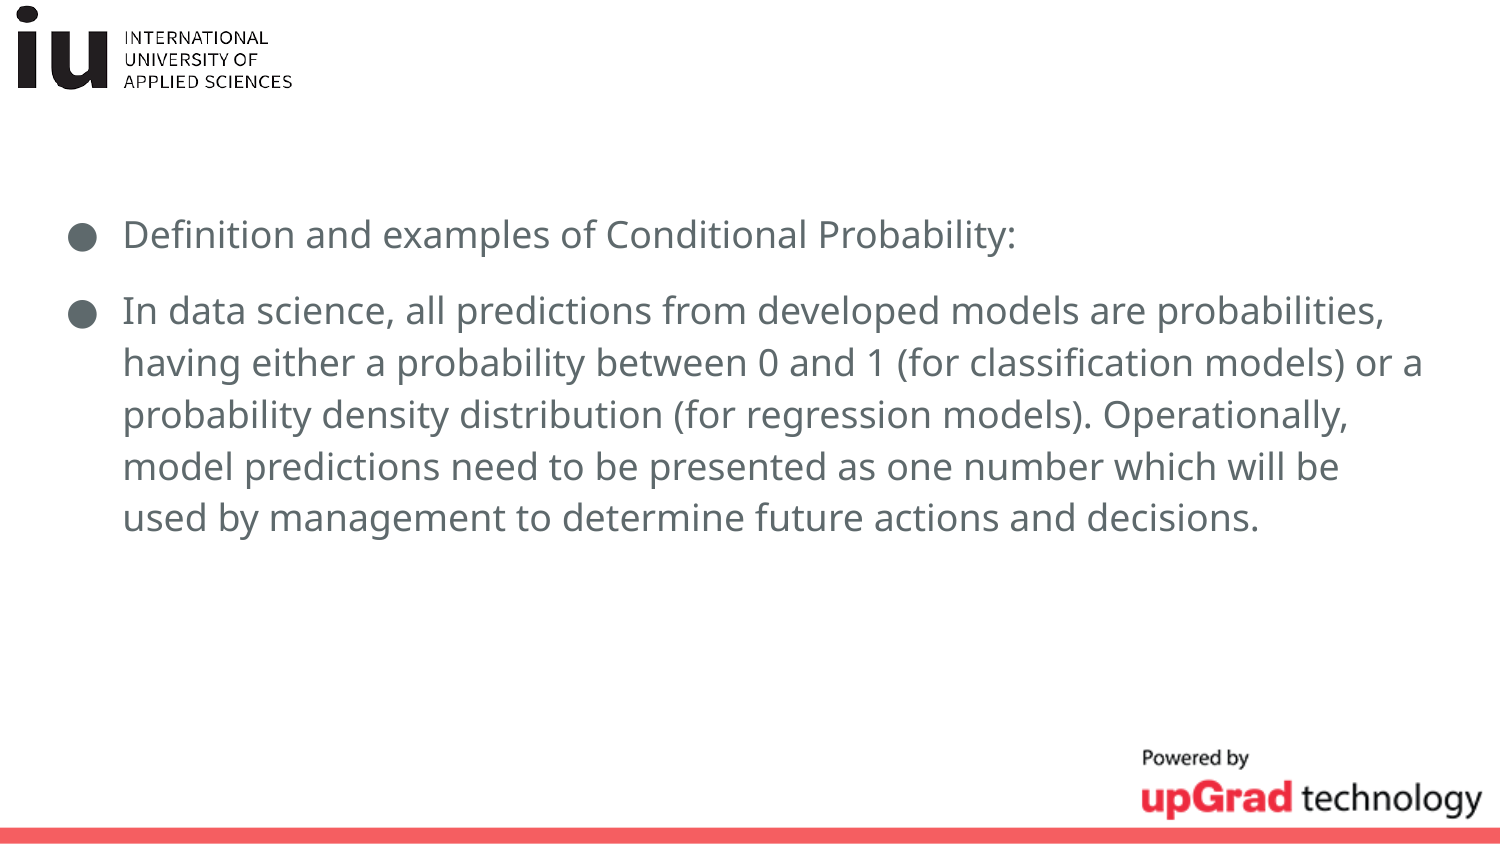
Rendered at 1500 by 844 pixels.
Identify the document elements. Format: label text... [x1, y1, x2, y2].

picture [1124, 718, 1500, 844]
picture [12, 0, 296, 122]
list Definition and examples of Conditional Probability: In data science, all predictions from developed models are probabilities, having either a probability between 0 and 1 (for classification models) or a probability density distribution (for regression models). Operationally, model predictions need to be presented as one number which will be used by management to determine future actions and decisions. [51, 189, 1449, 750]
